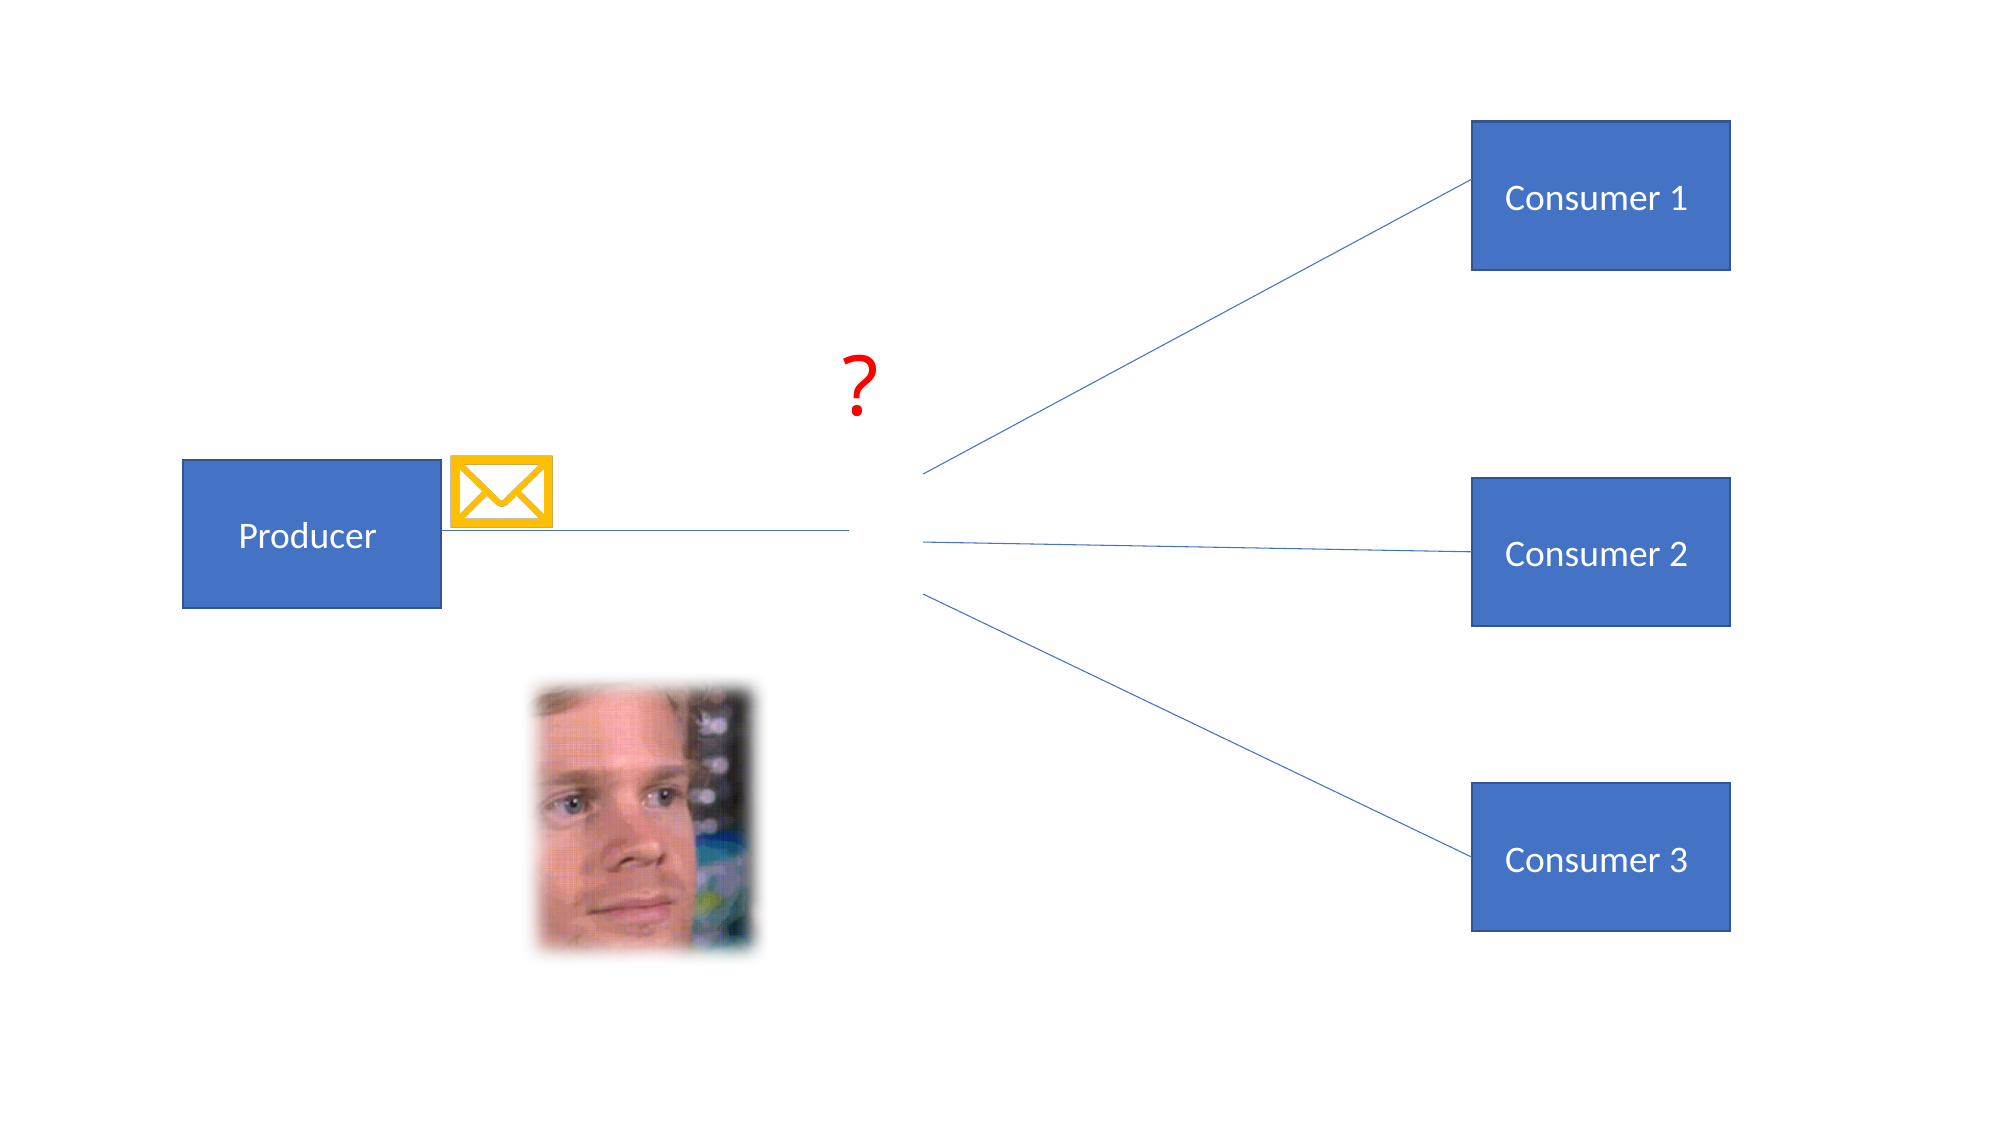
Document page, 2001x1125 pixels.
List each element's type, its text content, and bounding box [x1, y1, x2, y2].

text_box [923, 179, 1472, 474]
picture [520, 671, 770, 967]
text_box Consumer 2 [1471, 477, 1731, 627]
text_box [923, 593, 1472, 858]
picture [441, 431, 562, 552]
text_box ? [827, 324, 908, 440]
text_box Consumer 1 [1471, 120, 1731, 271]
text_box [923, 542, 1472, 552]
text_box Producer [182, 459, 442, 609]
text_box Consumer 3 [1471, 782, 1731, 932]
